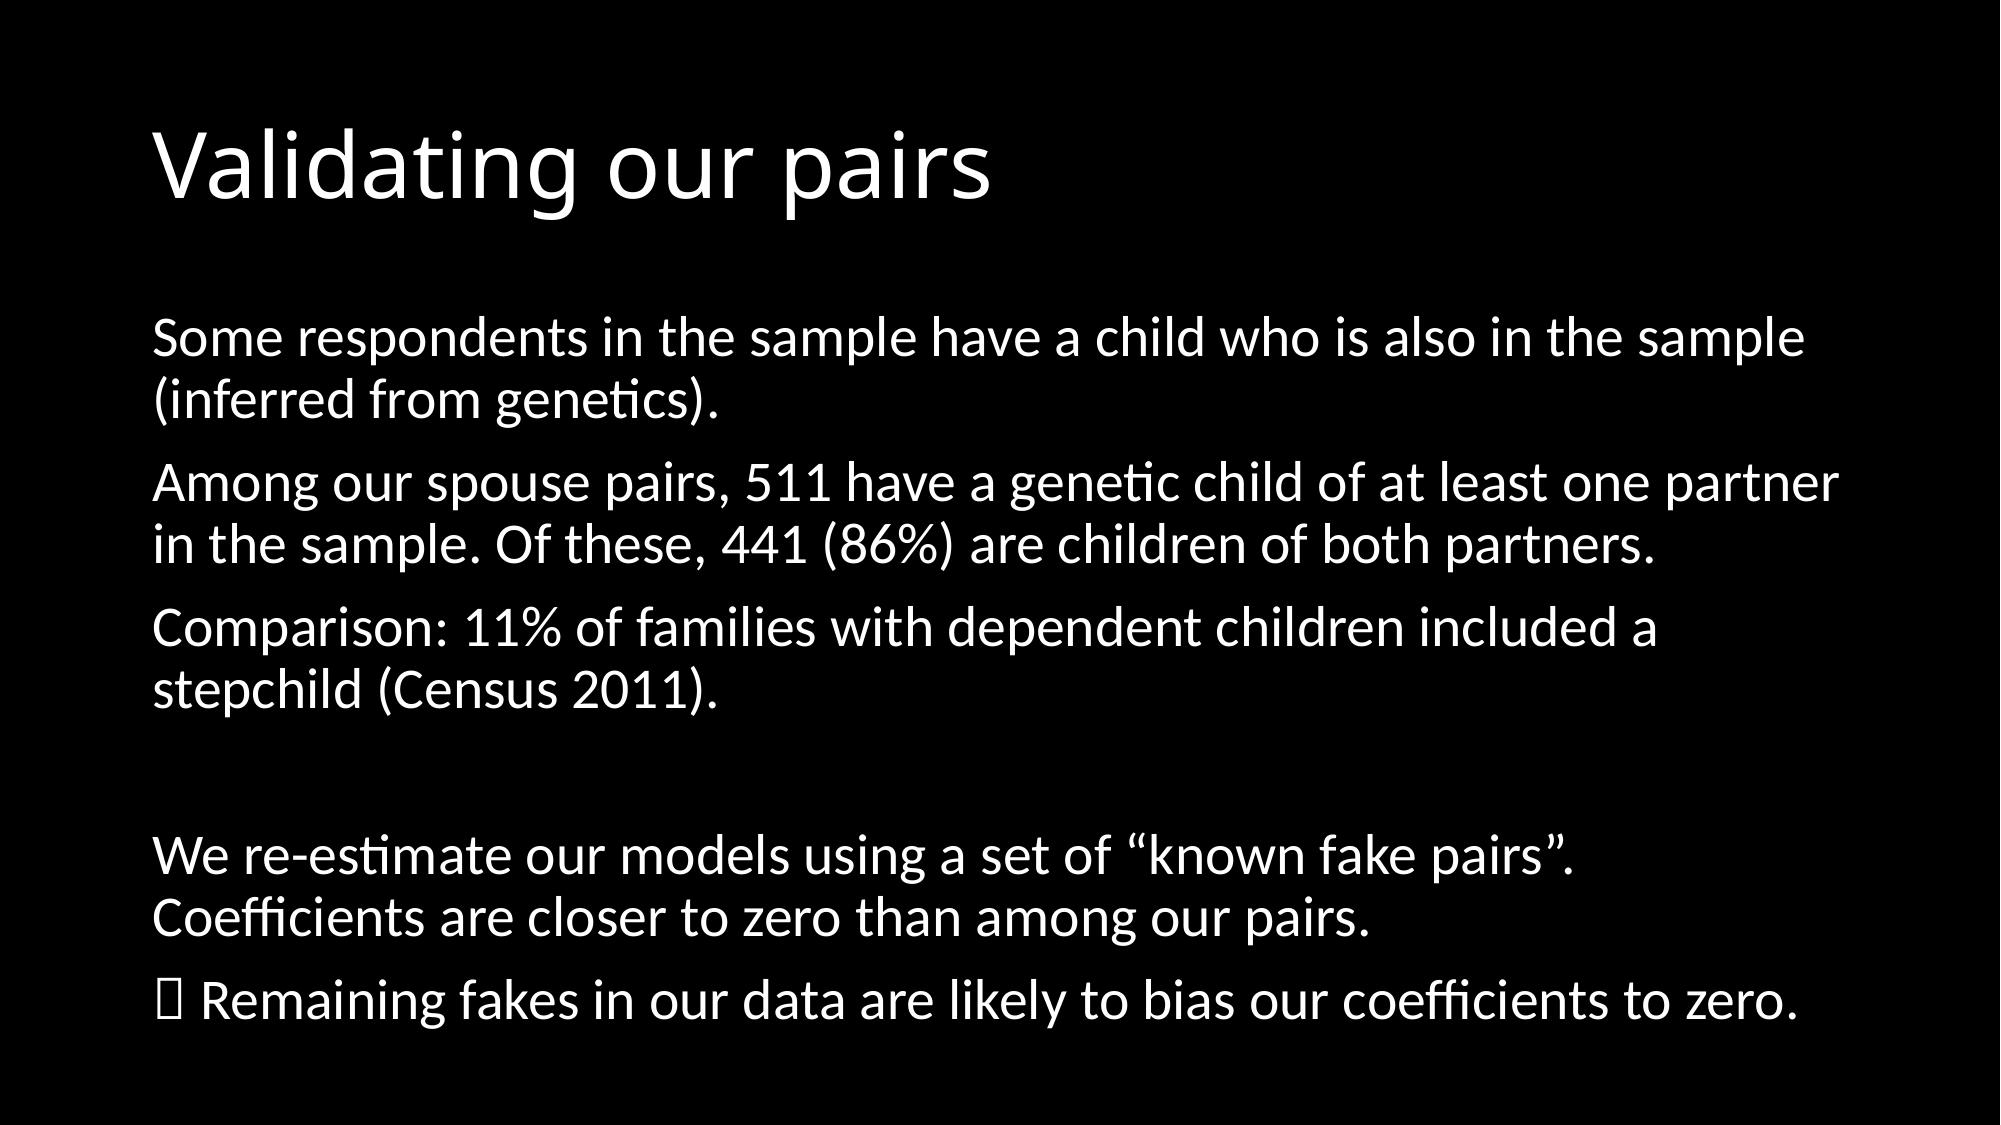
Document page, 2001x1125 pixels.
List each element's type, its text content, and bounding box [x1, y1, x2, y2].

title Validating our pairs [137, 59, 1863, 278]
list Some respondents in the sample have a child who is also in the sample (inferred from genetics). Among our spouse pairs, 511 have a genetic child of at least one partner in the sample. Of these, 441 (86%) are children of both partners. Comparison: 11% of families with dependent children included a stepchild (Census 2011). We re-estimate our models using a set of “known fake pairs”. Coefficients are closer to zero than among our pairs.  Remaining fakes in our data are likely to bias our coefficients to zero. [137, 299, 1863, 1066]
